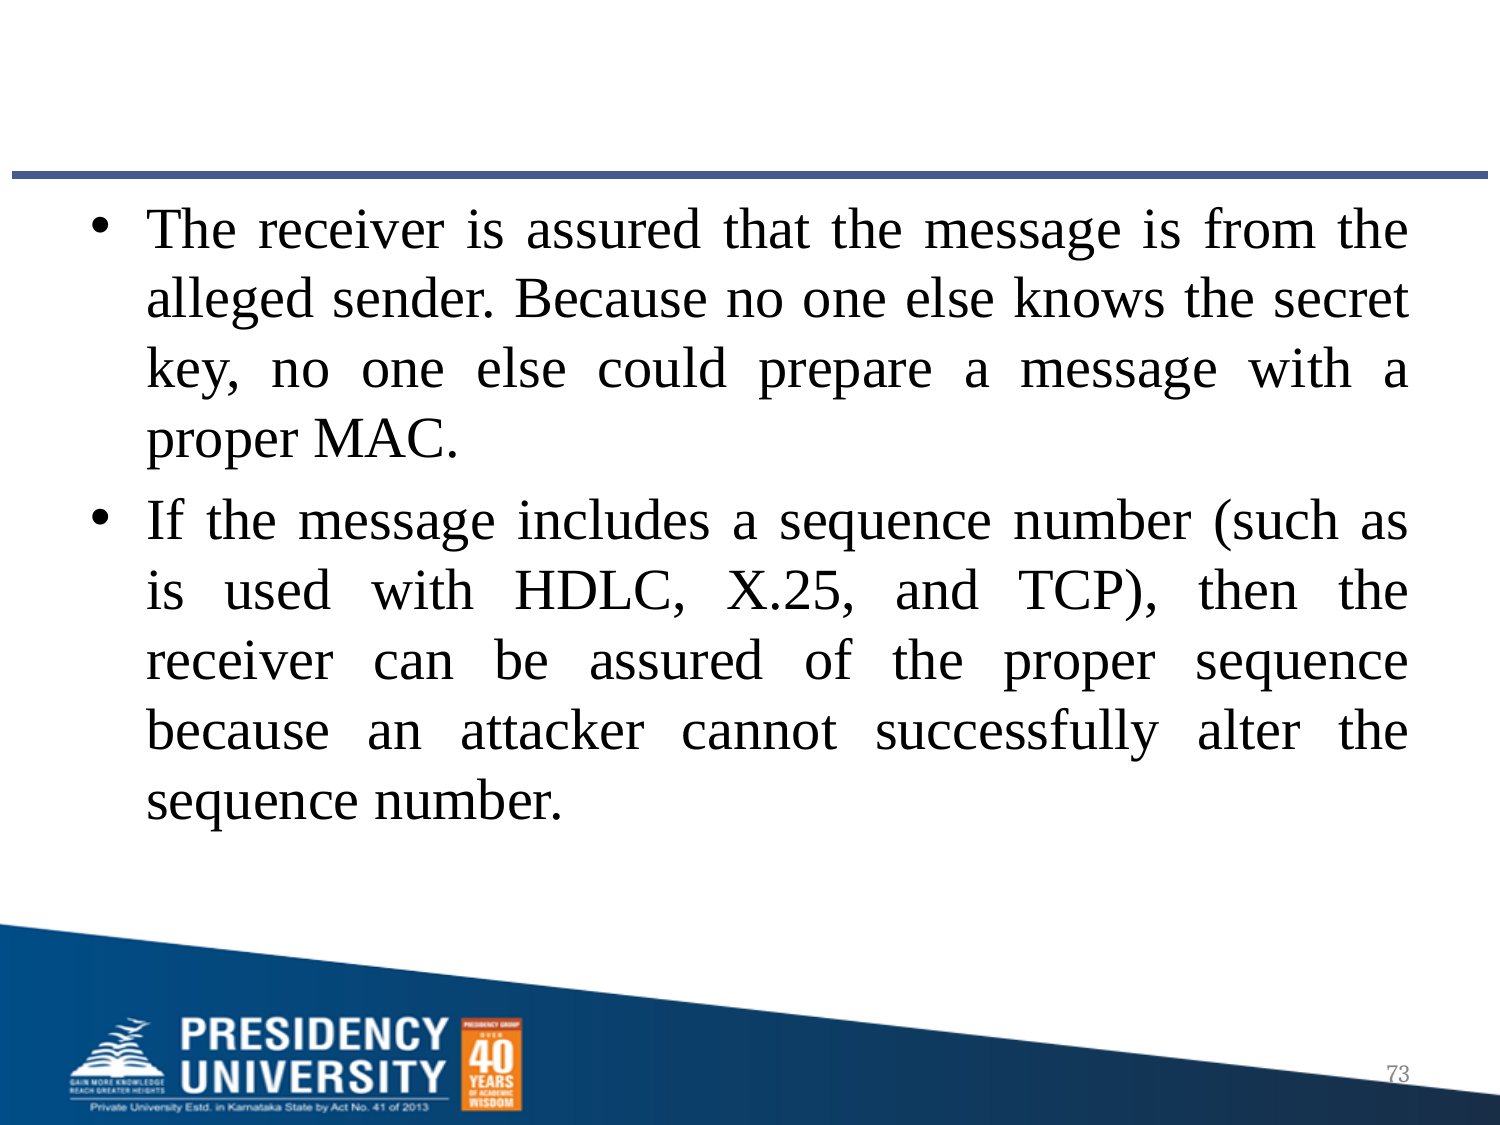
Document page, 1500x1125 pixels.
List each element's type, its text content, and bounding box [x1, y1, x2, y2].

picture [0, 921, 1500, 1125]
list The receiver is assured that the message is from the alleged sender. Because no one else knows the secret key, no one else could prepare a message with a proper MAC. If the message includes a sequence number (such as is used with HDLC, X.25, and TCP), then the receiver can be assured of the proper sequence because an attacker cannot successfully alter the sequence number. [75, 182, 1425, 950]
slide_number 73 [1074, 1042, 1425, 1103]
